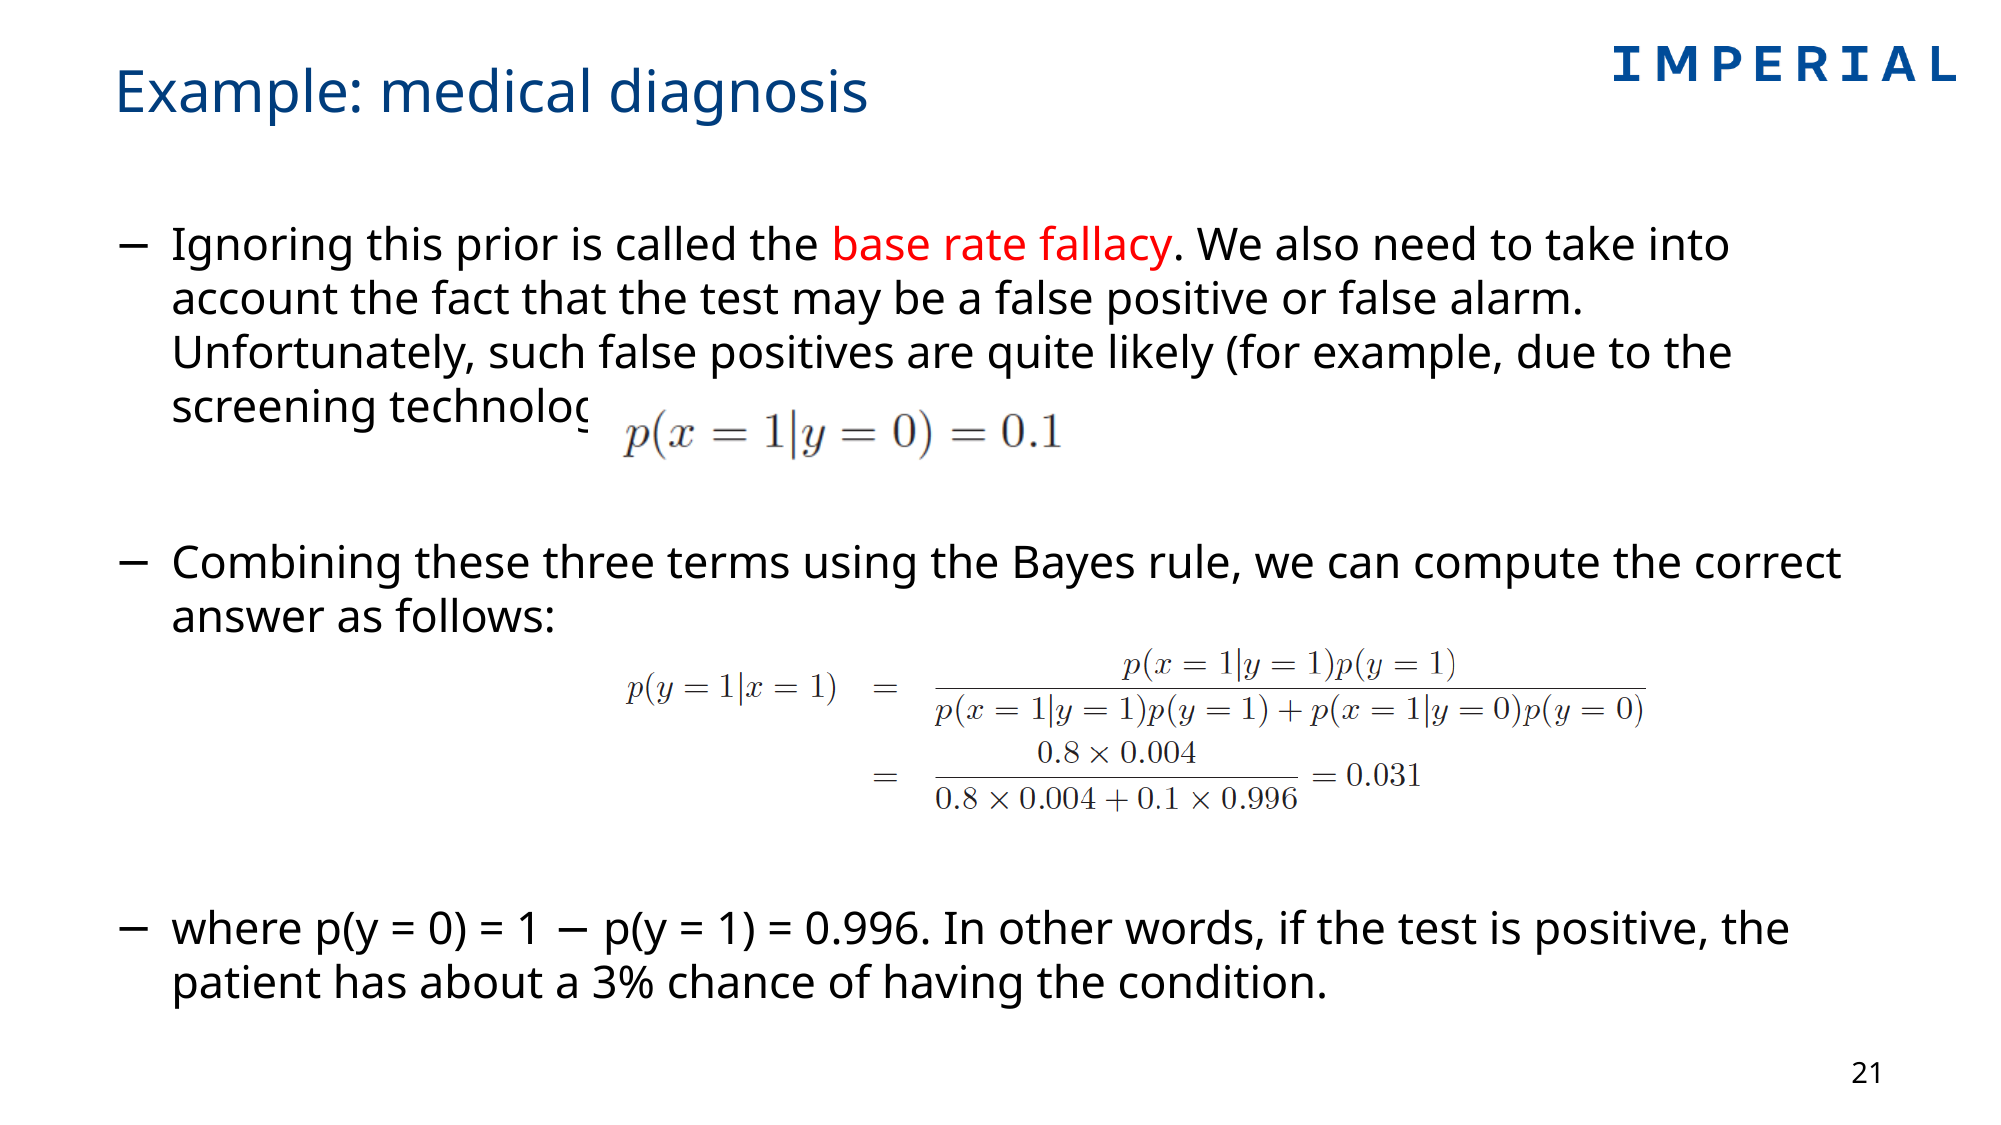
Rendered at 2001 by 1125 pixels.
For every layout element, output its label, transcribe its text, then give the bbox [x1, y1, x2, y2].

picture [588, 384, 1154, 496]
title Example: medical diagnosis [99, 0, 1900, 184]
slide_number 21 [1433, 1046, 1901, 1103]
picture [602, 634, 1713, 829]
picture [1900, 46, 1956, 81]
list Ignoring this prior is called the base rate fallacy. We also need to take into account the fact that the test may be a false positive or false alarm. Unfortunately, such false positives are quite likely (for example, due to the screening technology): Combining these three terms using the Bayes rule, we can compute the correct answer as follows: where p(y = 0) = 1 − p(y = 1) = 0.996. In other words, if the test is positive, the patient has about a 3% chance of having the condition. [99, 208, 1900, 1024]
